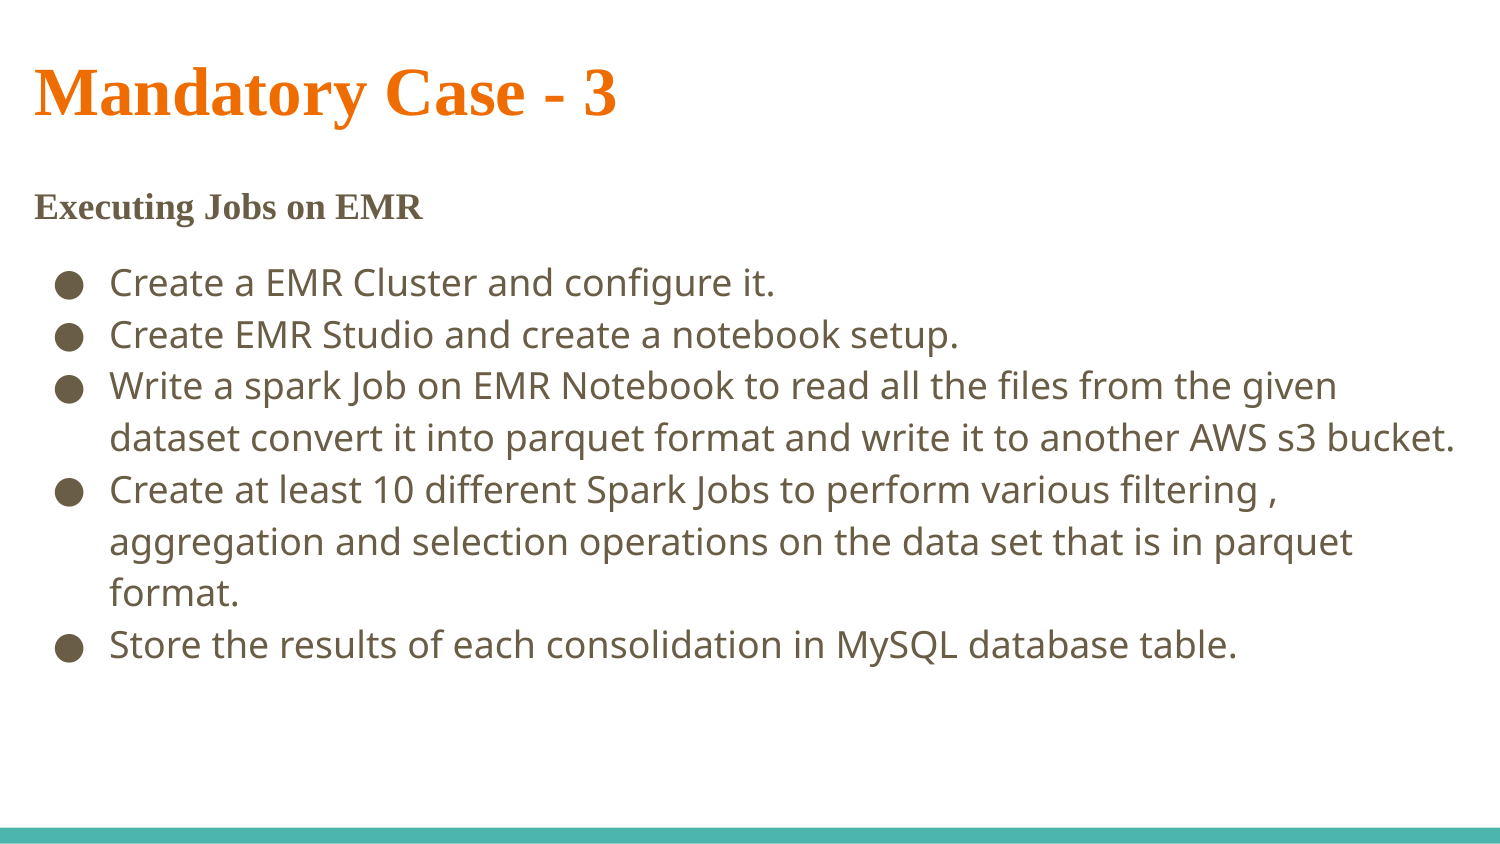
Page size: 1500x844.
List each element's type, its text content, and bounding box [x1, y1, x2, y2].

title Mandatory Case - 3 [19, 31, 642, 146]
list Executing Jobs on EMR Create a EMR Cluster and configure it. Create EMR Studio and create a notebook setup. Write a spark Job on EMR Notebook to read all the files from the given dataset convert it into parquet format and write it to another AWS s3 bucket. Create at least 10 different Spark Jobs to perform various filtering , aggregation and selection operations on the data set that is in parquet format. Store the results of each consolidation in MySQL database table. [19, 160, 1481, 769]
